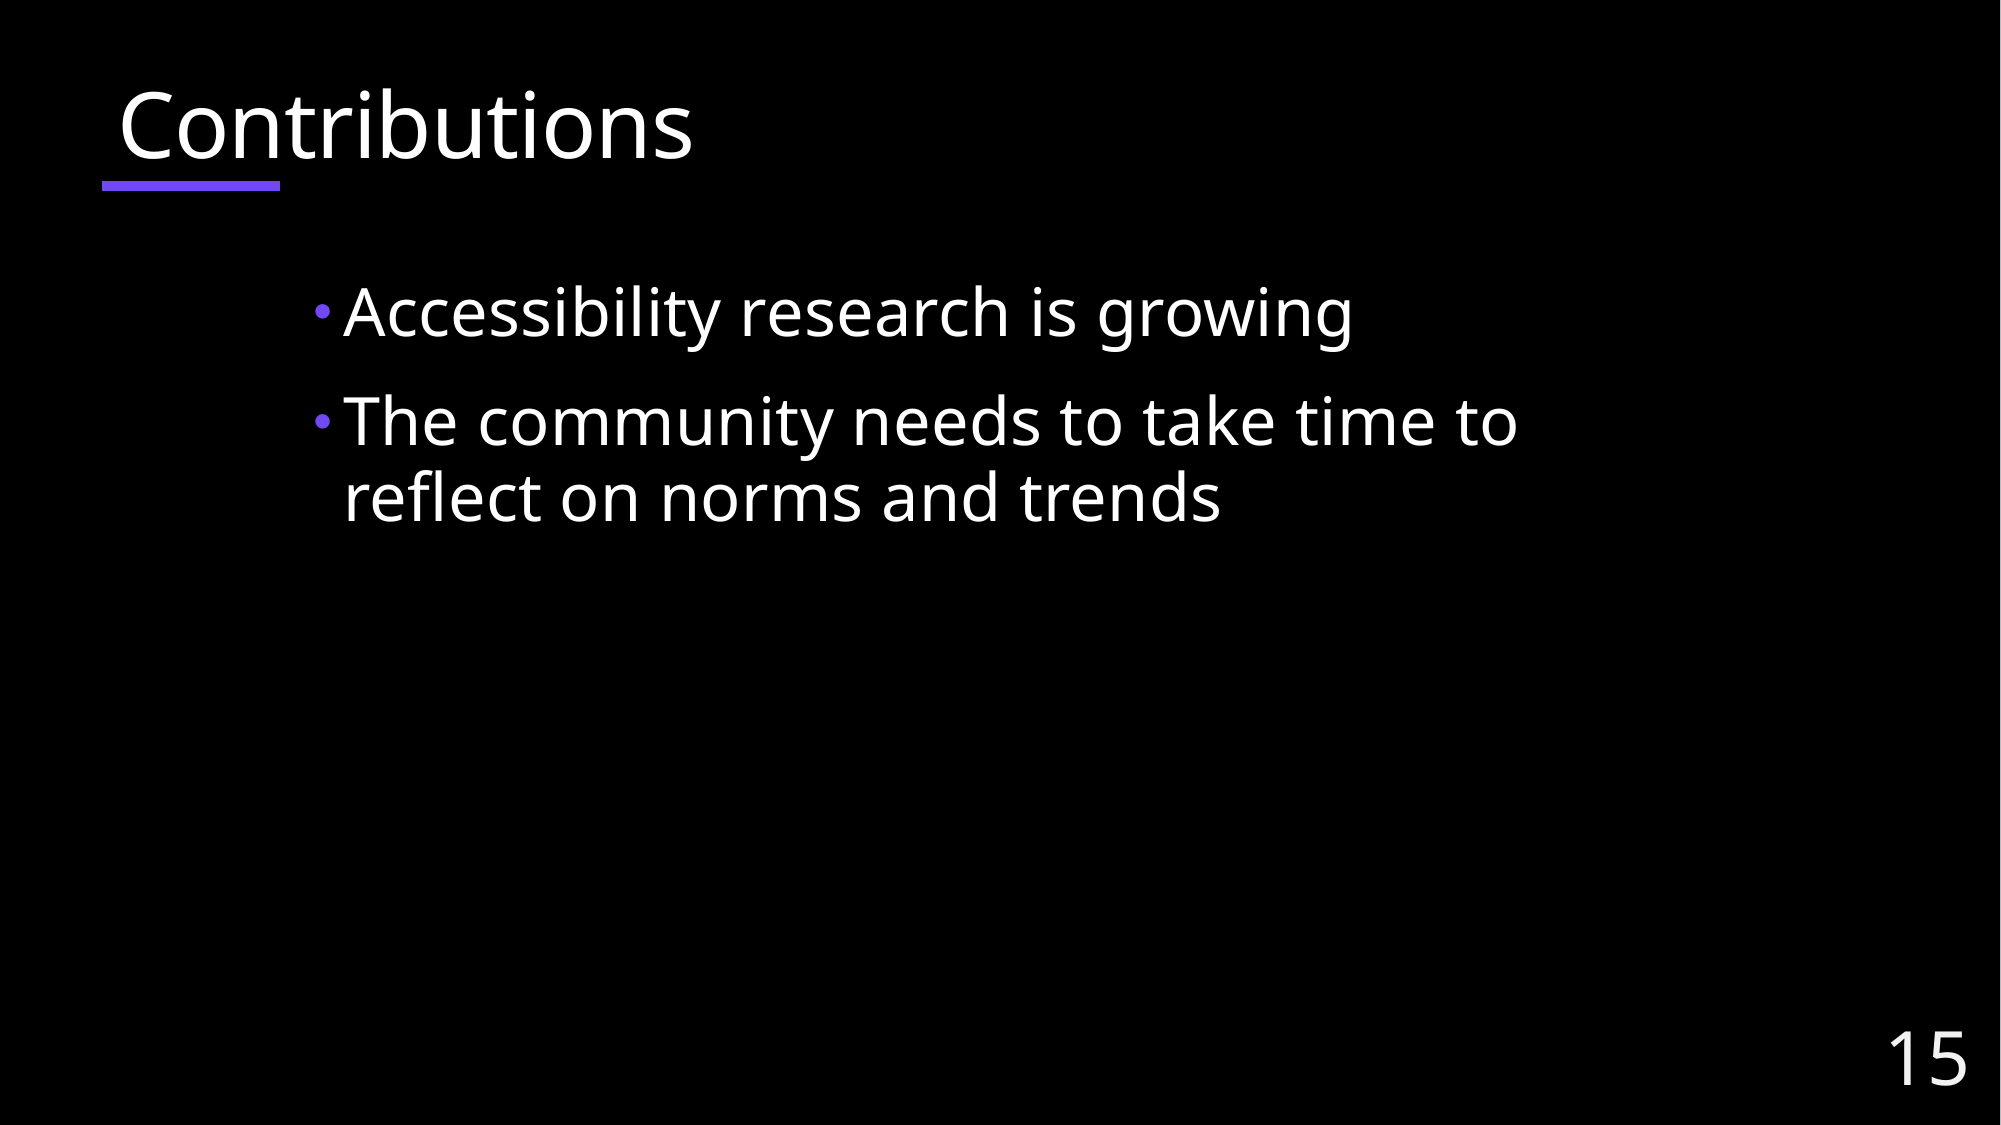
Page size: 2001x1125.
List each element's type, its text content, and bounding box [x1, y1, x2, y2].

title Contributions [102, 48, 1693, 186]
slide_number 15 [1852, 1012, 2000, 1110]
list Accessibility research is growing The community needs to take time to reflect on norms and trends [298, 267, 1709, 973]
